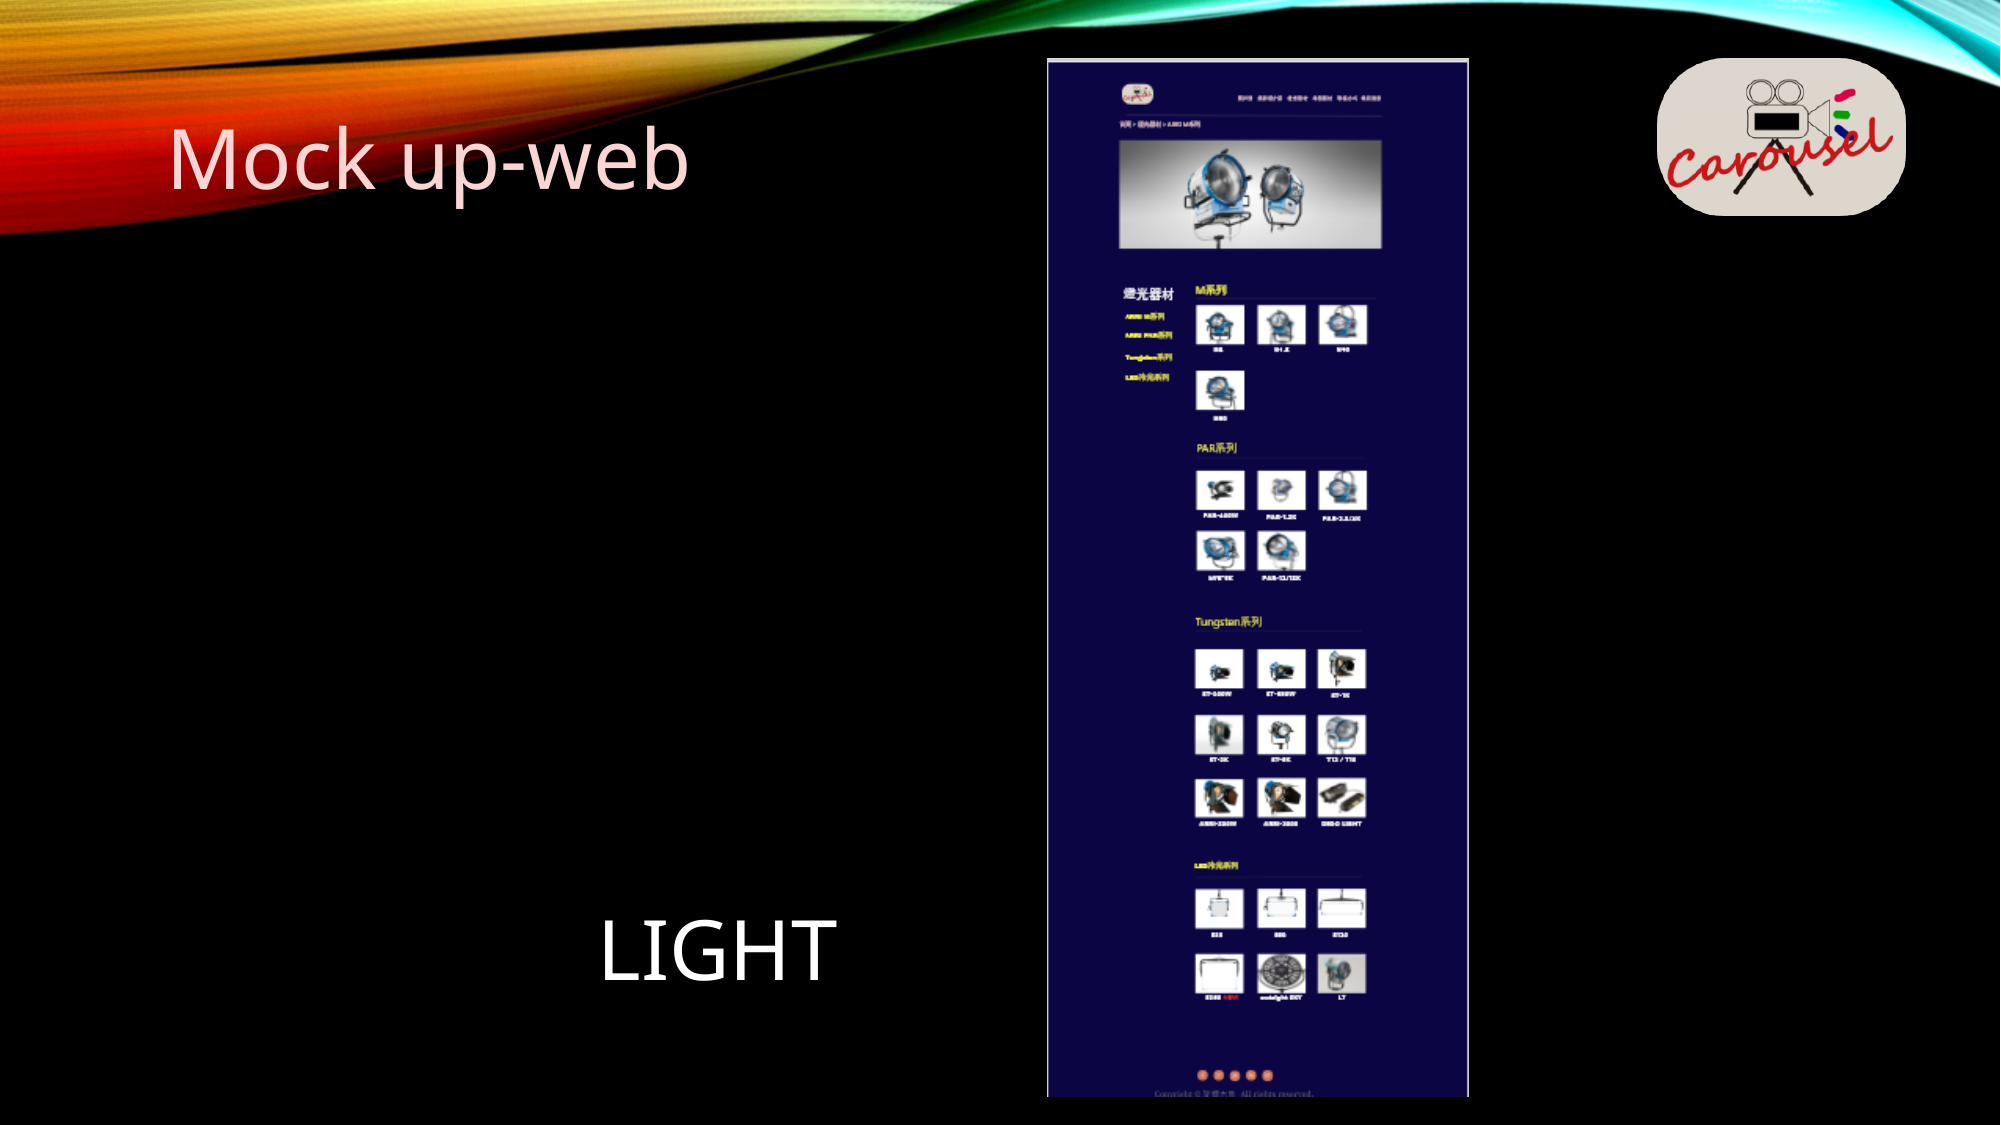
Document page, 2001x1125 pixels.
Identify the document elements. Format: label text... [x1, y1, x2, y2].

picture [0, 0, 2000, 1097]
text_box LIGHT [583, 890, 918, 1050]
text_box Mock up-web [151, 99, 787, 214]
